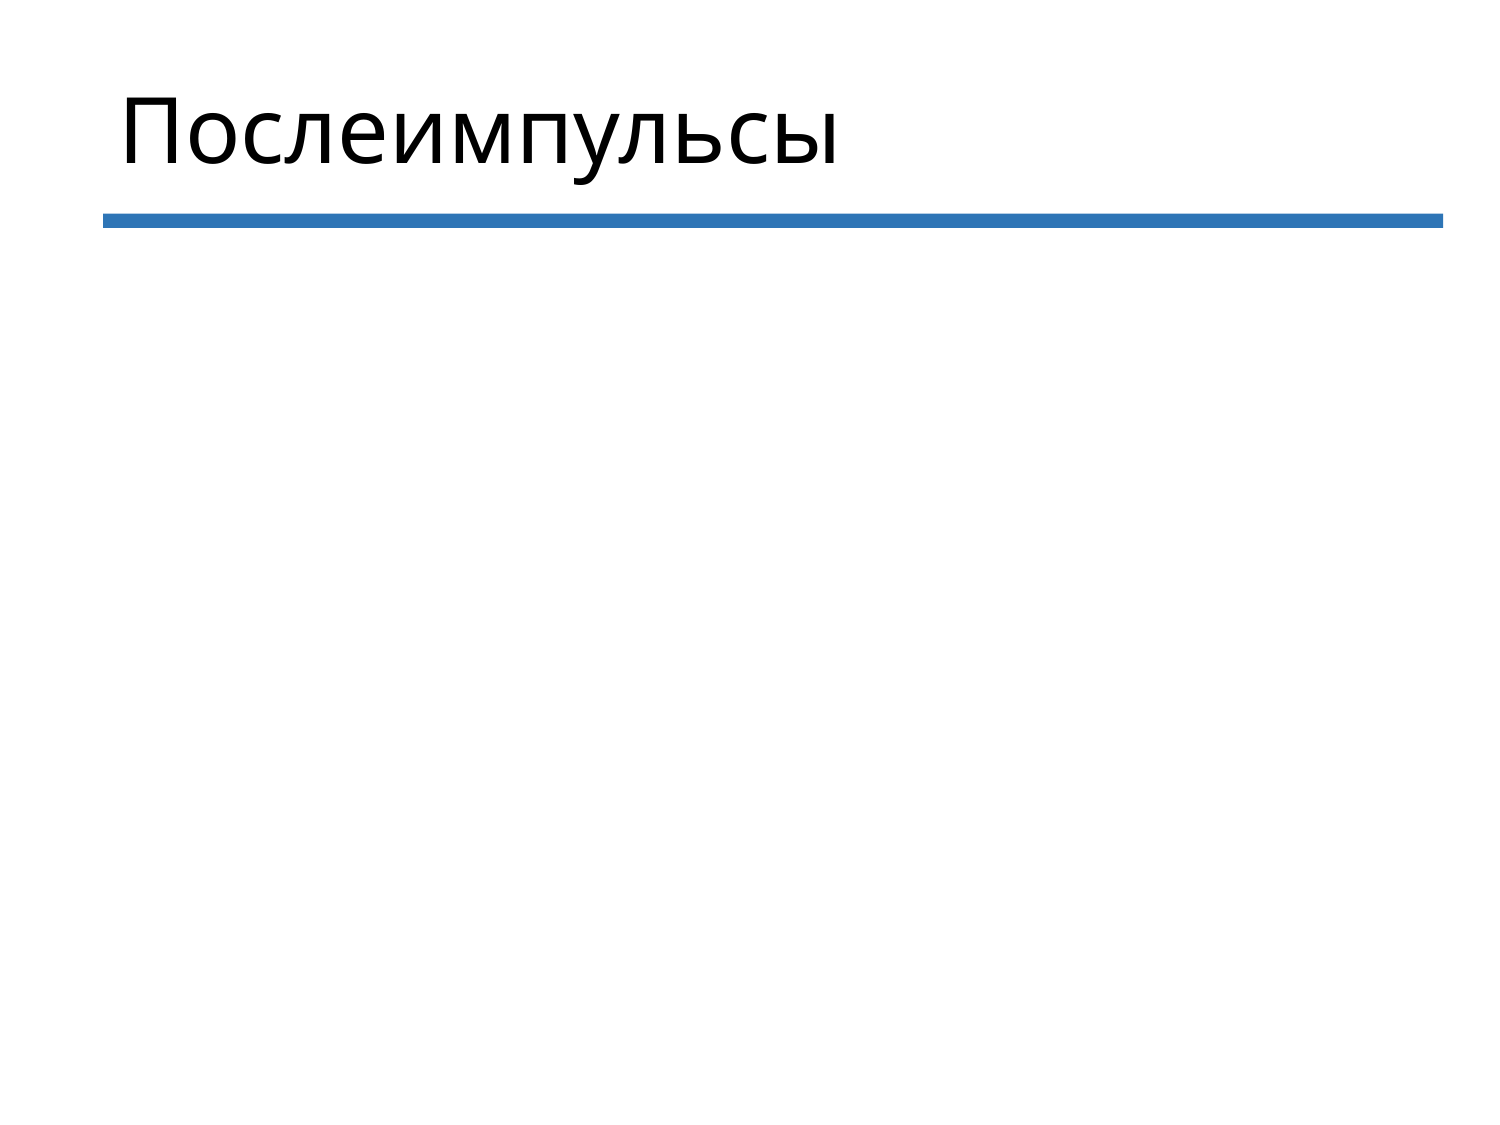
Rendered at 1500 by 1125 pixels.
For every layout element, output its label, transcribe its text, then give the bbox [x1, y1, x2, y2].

title Послеимпульсы [103, 59, 1397, 208]
